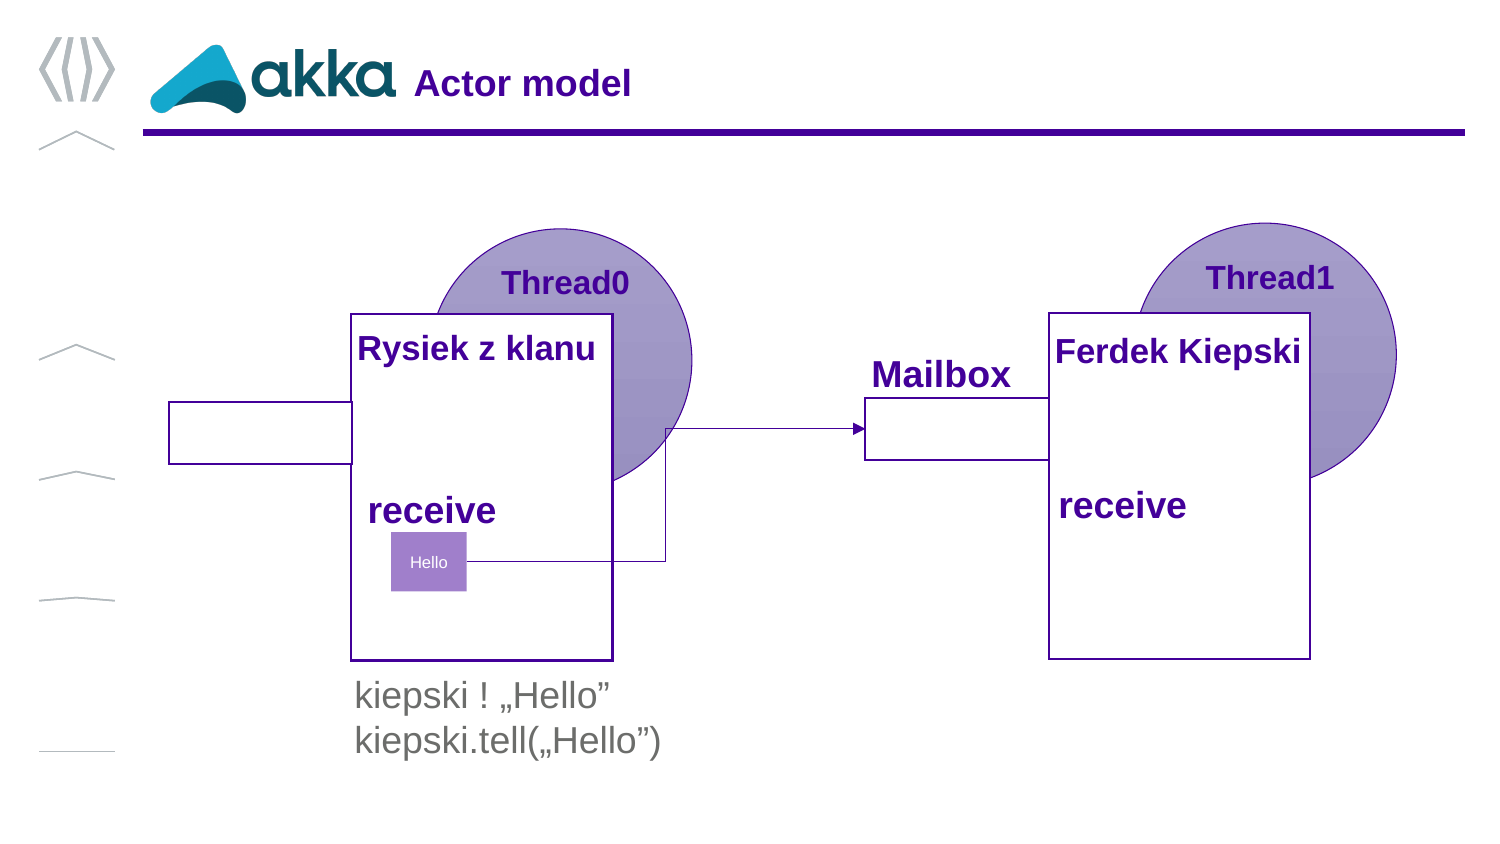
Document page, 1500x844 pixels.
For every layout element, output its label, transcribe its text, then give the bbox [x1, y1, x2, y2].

text_box [1140, 222, 1336, 312]
text_box kiepski ! „Hello” kiepski.tell(„Hello”) [339, 663, 703, 769]
text_box [1048, 312, 1311, 316]
text_box receive [361, 476, 466, 548]
text_box [1048, 388, 1311, 660]
text_box Hello [391, 532, 467, 592]
text_box Thread1 [1199, 243, 1345, 314]
text_box [437, 228, 630, 313]
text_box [466, 428, 866, 562]
text_box receive [1052, 470, 1273, 542]
text_box Thread0 [495, 248, 641, 320]
text_box [1311, 249, 1397, 479]
text_box [614, 255, 693, 428]
text_box [168, 401, 353, 465]
title Actor model [407, 49, 1500, 120]
picture [138, 24, 404, 134]
text_box [864, 397, 1050, 461]
text_box [350, 313, 614, 662]
text_box Rysiek z klanu [351, 313, 613, 385]
text_box Mailbox [865, 340, 1127, 412]
text_box Ferdek Kiepski [1048, 316, 1311, 388]
